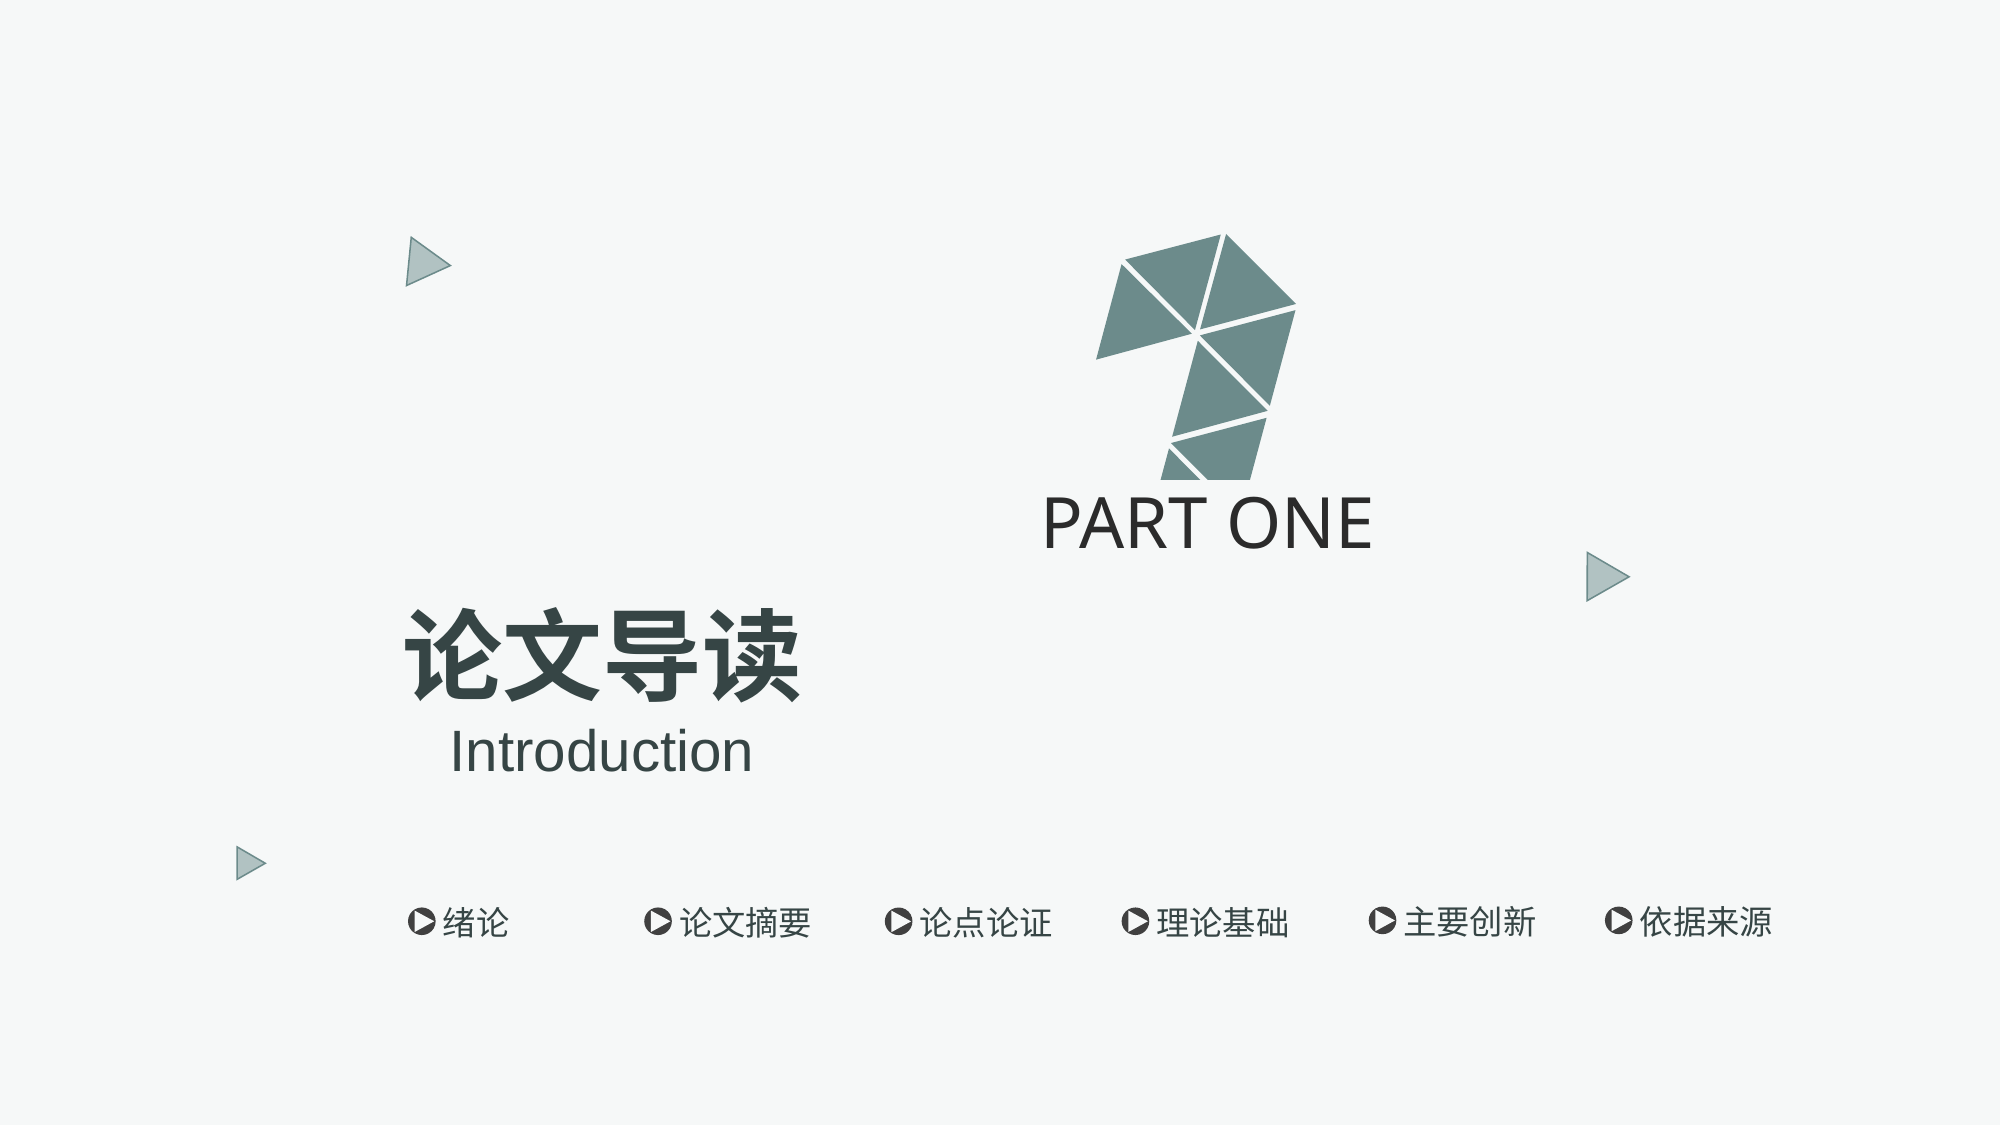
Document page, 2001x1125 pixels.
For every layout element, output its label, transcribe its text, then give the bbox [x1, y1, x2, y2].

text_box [1121, 902, 1358, 943]
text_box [644, 902, 880, 943]
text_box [1034, 218, 1272, 771]
text_box [405, 236, 452, 287]
text_box [1586, 551, 1631, 602]
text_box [1368, 901, 1604, 942]
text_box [884, 902, 1121, 943]
text_box 论文导读 Introduction [387, 586, 817, 791]
text_box [236, 845, 267, 881]
list PART ONE [992, 480, 1422, 1125]
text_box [1604, 901, 1841, 942]
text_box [408, 902, 644, 943]
